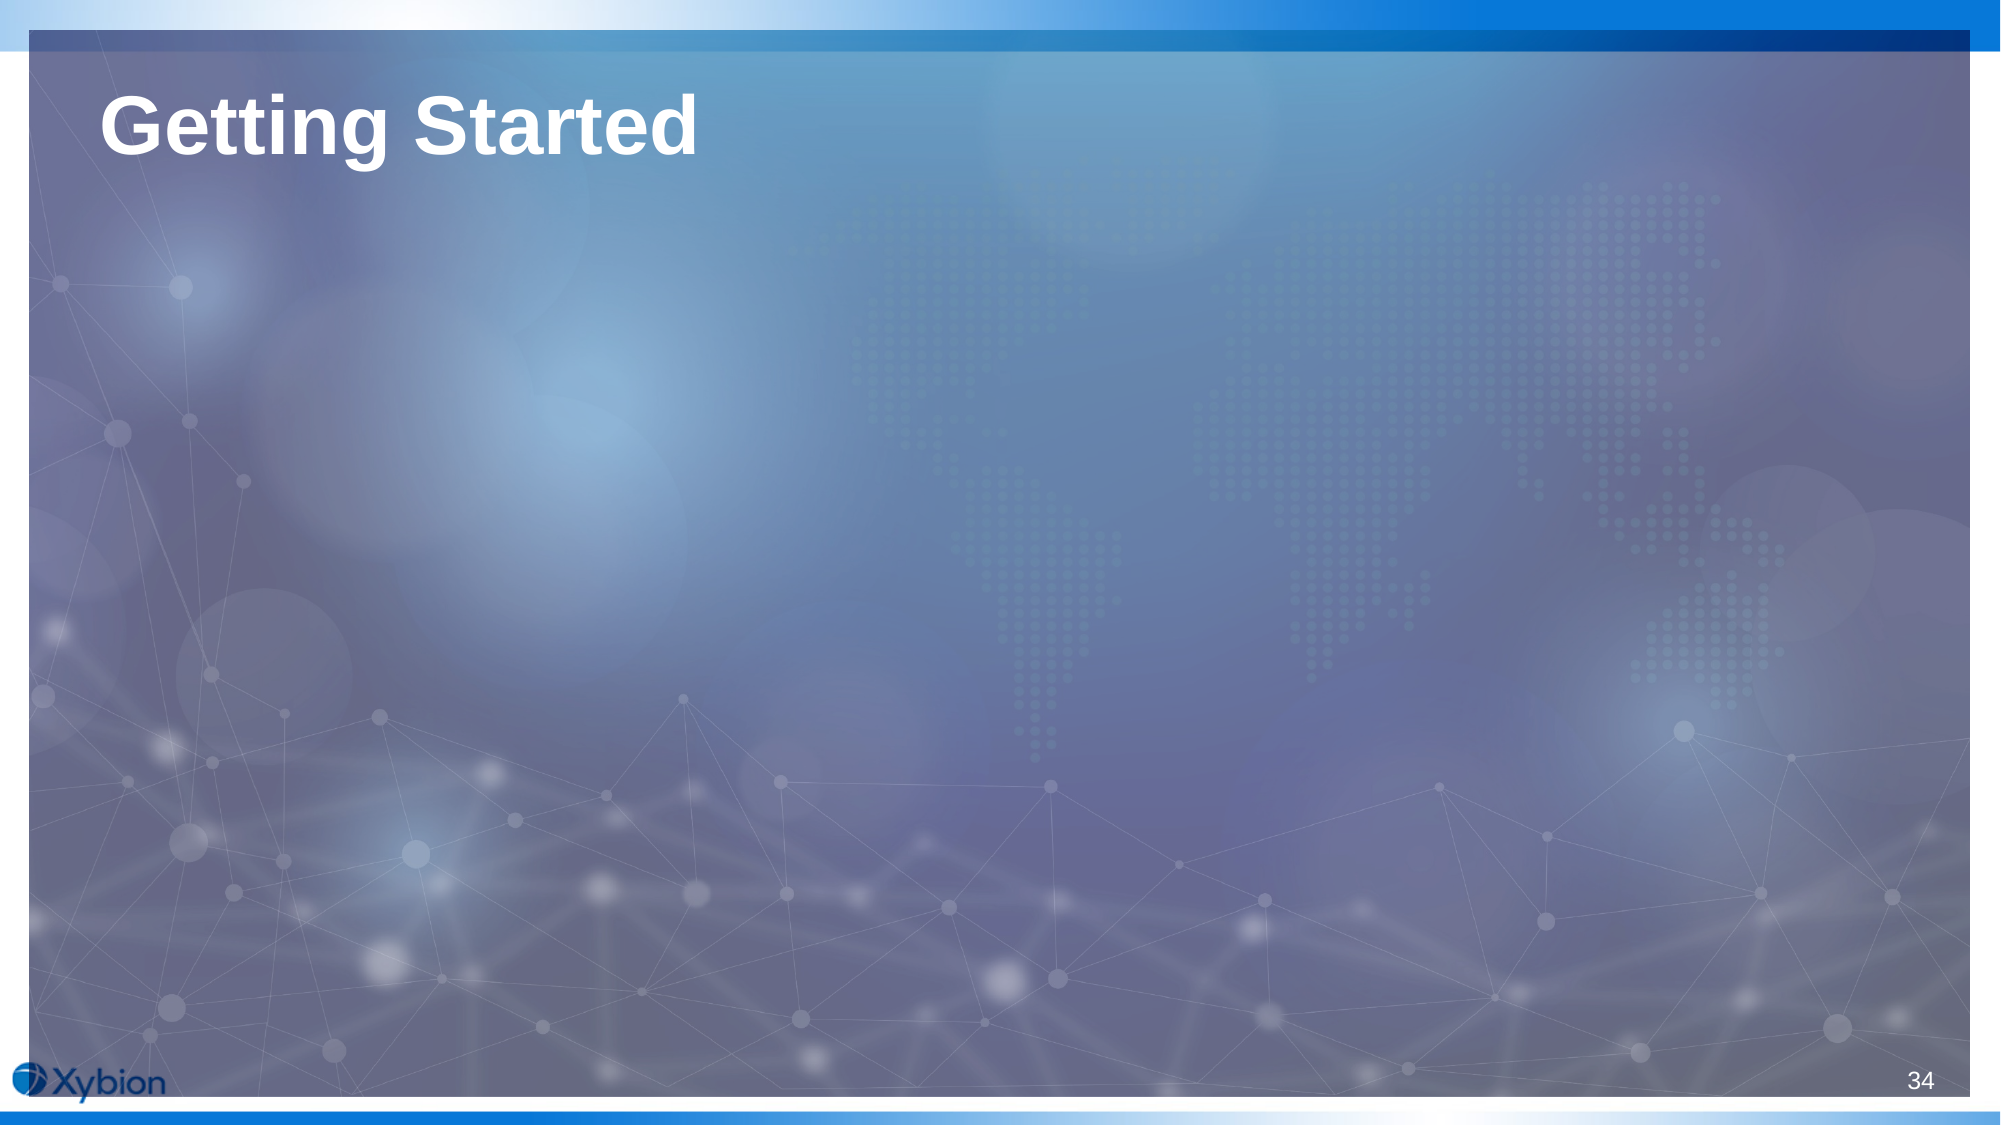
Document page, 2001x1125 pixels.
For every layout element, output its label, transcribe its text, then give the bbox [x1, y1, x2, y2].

picture [0, 0, 2001, 1125]
text_box 34 [1500, 1105, 1951, 1110]
